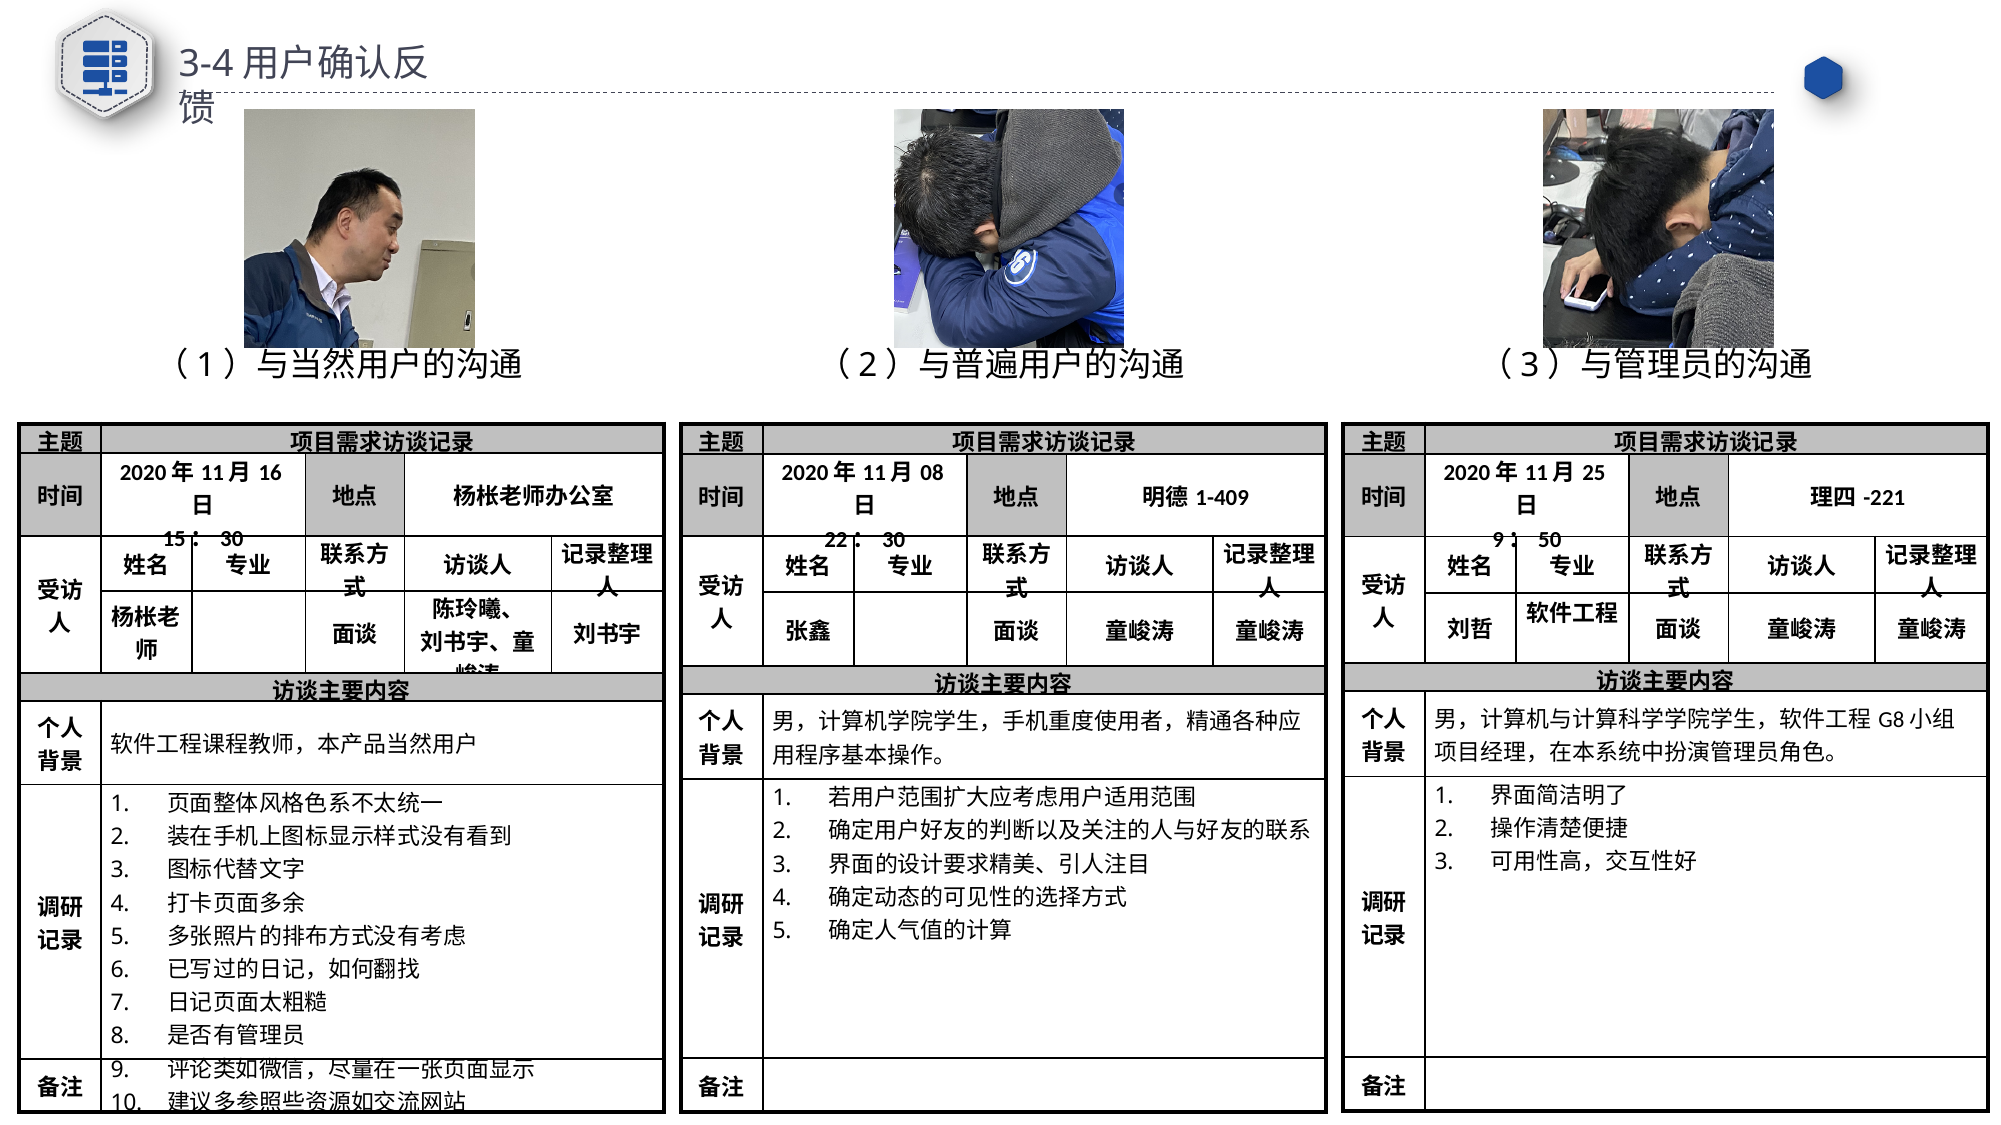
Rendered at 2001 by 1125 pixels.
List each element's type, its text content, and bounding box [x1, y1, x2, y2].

table_cell 记录整理人 [1876, 537, 1986, 592]
table_cell 童峻涛 [1876, 594, 1986, 662]
table_cell 联系方式 [1630, 537, 1728, 592]
table_cell 刘哲 [1426, 594, 1515, 662]
table_cell 记录整理人 [1214, 537, 1324, 591]
table_cell 陈玲曦、 刘书宇、童峻涛 [405, 592, 551, 672]
table_cell 地点 [1630, 455, 1728, 536]
table_cell 2020年11月08日 22：30 [764, 455, 966, 535]
table_cell 访谈主要内容 [1345, 664, 1986, 690]
table_header 项目需求访谈记录 [764, 426, 1324, 453]
table_cell 明德1-409 [1067, 455, 1324, 535]
text_box （2）与普遍用户的沟通 [802, 335, 1208, 391]
table_cell 地点 [306, 454, 404, 535]
table_cell [102, 1060, 662, 1110]
table_cell 受访人 [21, 537, 100, 672]
table_cell 受访人 [1345, 537, 1424, 662]
table_cell 界面简洁明了 操作清楚便捷 可用性高，交互性好 [1426, 777, 1986, 1056]
table_cell 调研记录 [683, 780, 762, 1057]
table_cell 个人背景 [21, 702, 100, 784]
table_cell 面谈 [306, 592, 404, 672]
table_cell 受访人 [683, 537, 762, 665]
table_header 主题 [683, 426, 762, 453]
table_cell 调研记录 [1345, 777, 1424, 1056]
table_cell 面谈 [1630, 594, 1728, 662]
table_cell 童峻涛 [1729, 594, 1874, 662]
table_cell 地点 [968, 455, 1066, 535]
table_cell 张鑫 [764, 593, 853, 665]
table_cell 理四-221 [1729, 455, 1986, 536]
table_cell 童峻涛 [1067, 593, 1212, 665]
table_header 项目需求访谈记录 [1426, 426, 1986, 453]
table_cell 时间 [21, 454, 100, 535]
table_cell 专业 [855, 537, 966, 591]
table_cell [193, 592, 305, 672]
table_cell 访谈人 [1067, 537, 1212, 591]
text_box （1）与当然用户的沟通 [140, 335, 546, 391]
table_cell 访谈主要内容 [683, 667, 1324, 693]
table_cell 2020年11月25日 9：50 [1426, 455, 1628, 536]
table_cell 访谈主要内容 [21, 674, 662, 700]
table_cell 杨枨老师办公室 [405, 454, 662, 535]
table_cell 备注 [21, 1060, 100, 1110]
table_cell 姓名 [102, 537, 191, 590]
table_cell 姓名 [764, 537, 853, 591]
table_cell 专业 [1517, 537, 1628, 592]
table_cell 访谈人 [1729, 537, 1874, 592]
table_cell 男，计算机学院学生，手机重度使用者，精通各种应用程序基本操作。 [764, 695, 1324, 778]
table_cell 页面整体风格色系不太统一 装在手机上图标显示样式没有看到 图标代替文字 打卡页面多余 多张照片的排布方式没有考虑 已写过的日记，如何翻找 日记页面太粗糙 是否有管理员 评论类如微信，尽量在一张页面显示 建议多参照些资源如交流网站 [102, 785, 662, 1058]
table_cell 杨枨老师 [102, 592, 191, 672]
table_header 项目需求访谈记录 [102, 426, 662, 452]
table_cell 备注 [683, 1059, 762, 1110]
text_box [49, 14, 160, 114]
table_cell [1426, 1058, 1986, 1109]
table_cell 面谈 [968, 593, 1066, 665]
table_cell 调研记录 [21, 785, 100, 1058]
table_header 主题 [1345, 426, 1424, 453]
table_cell 姓名 [1426, 537, 1515, 592]
table_cell 联系方式 [968, 537, 1066, 591]
table_cell 时间 [1345, 455, 1424, 536]
table_cell 软件工程 [1517, 594, 1628, 662]
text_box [1802, 58, 1845, 97]
table_cell 2020年11月16日 15：30 [102, 454, 305, 535]
table_cell 联系方式 [306, 537, 404, 590]
text_box 3-4用户确认反馈 [167, 33, 475, 135]
table_cell 访谈人 [405, 537, 551, 590]
table_cell [855, 593, 966, 665]
table_cell 个人背景 [1345, 692, 1424, 776]
table_cell [764, 1059, 1324, 1110]
table_header 主题 [21, 426, 100, 452]
table_cell 个人背景 [683, 695, 762, 778]
picture [894, 109, 1124, 348]
table_cell 备注 [1345, 1058, 1424, 1109]
table_cell 童峻涛 [1214, 593, 1324, 665]
table_cell 时间 [683, 455, 762, 535]
table_cell 男，计算机与计算科学学院学生，软件工程G8小组项目经理，在本系统中扮演管理员角色。 [1426, 692, 1986, 776]
text_box （3）与管理员的沟通 [1464, 335, 1870, 391]
table_cell 若用户范围扩大应考虑用户适用范围 确定用户好友的判断以及关注的人与好友的联系 界面的设计要求精美、引人注目 确定动态的可见性的选择方式 确定人气值的计算 [764, 780, 1324, 1057]
table_cell 专业 [193, 537, 305, 590]
table_cell 刘书宇 [552, 592, 662, 672]
table_cell 记录整理人 [552, 537, 662, 590]
picture [1543, 109, 1774, 348]
picture [244, 109, 475, 348]
table_cell 软件工程课程教师，本产品当然用户 [102, 702, 662, 784]
